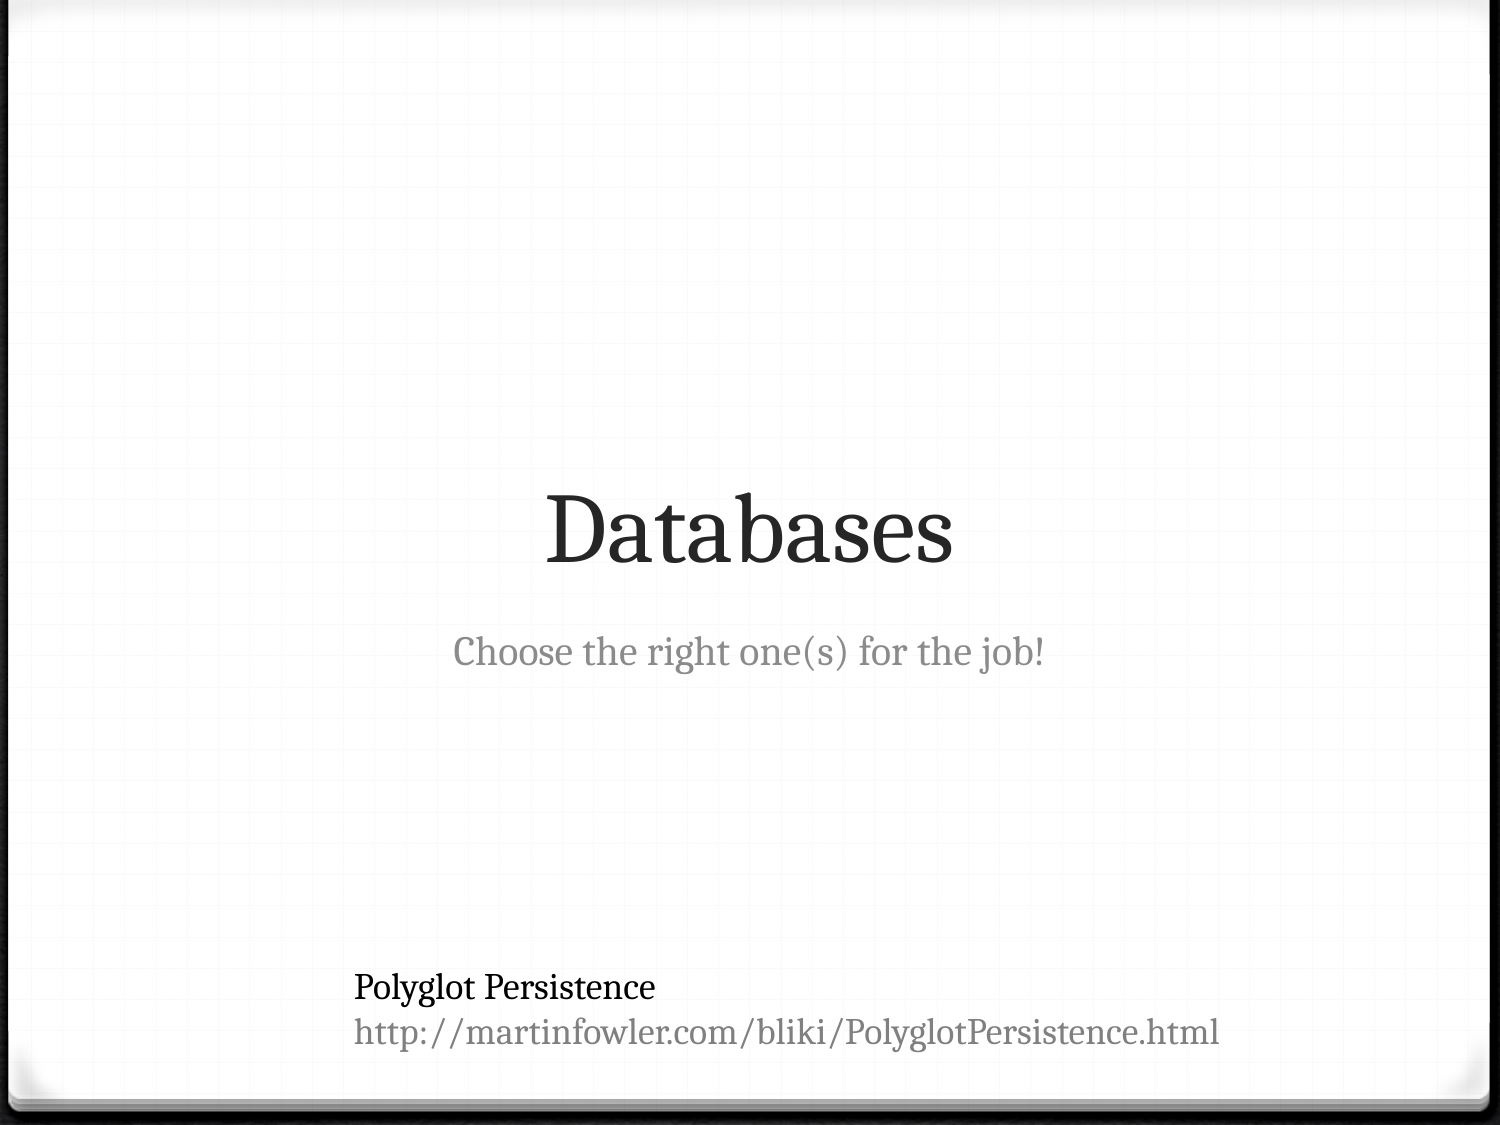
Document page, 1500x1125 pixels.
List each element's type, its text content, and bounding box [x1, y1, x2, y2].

title Databases [90, 245, 1410, 590]
list Choose the right one(s) for the job! [137, 615, 1363, 862]
text_box Polyglot Persistence http://martinfowler.com/bliki/PolyglotPersistence.html [339, 954, 1236, 1060]
picture [0, 0, 1500, 1125]
